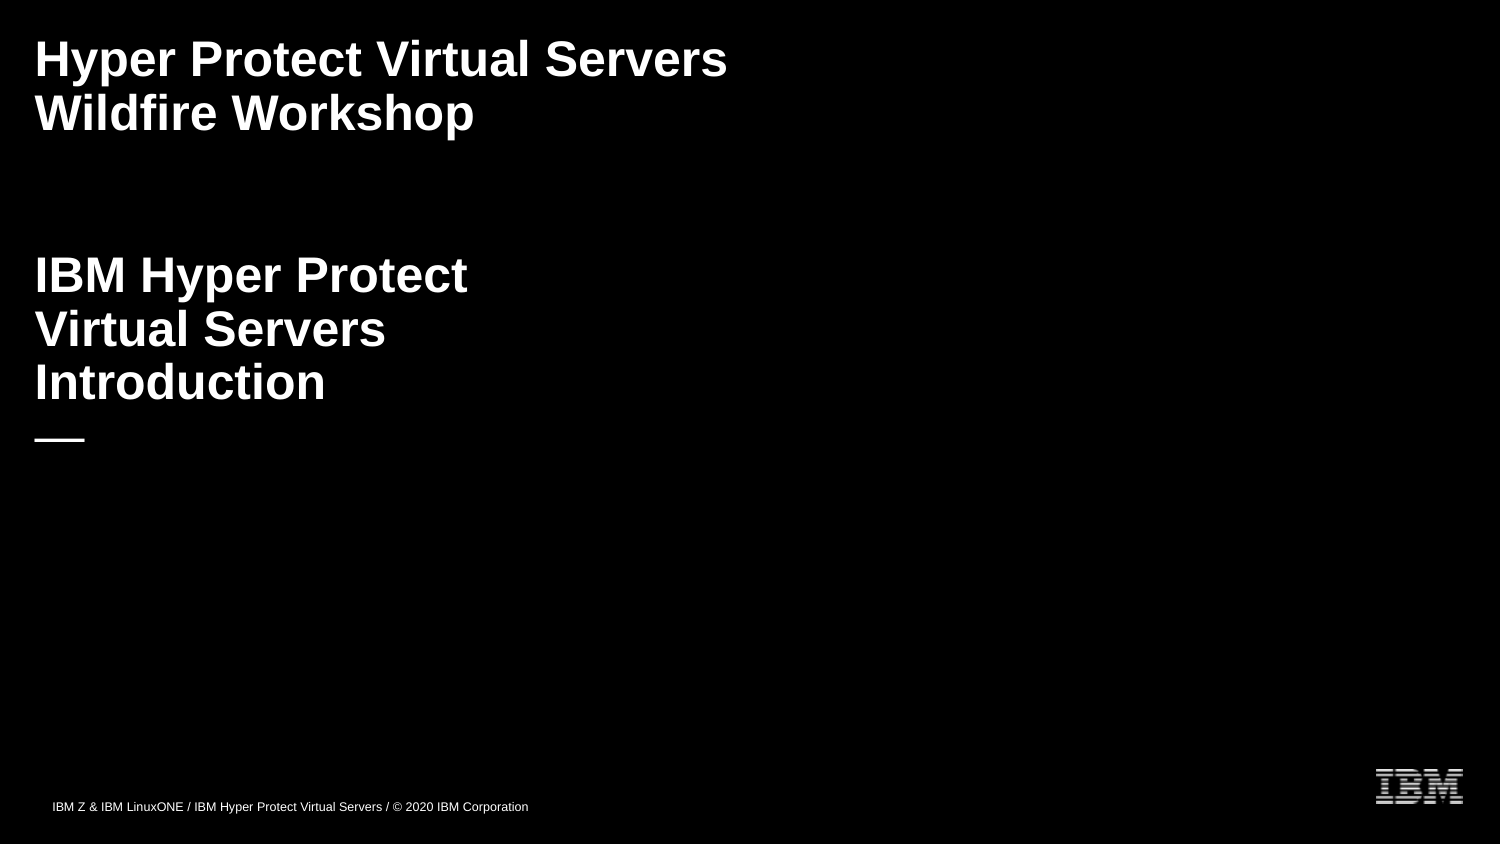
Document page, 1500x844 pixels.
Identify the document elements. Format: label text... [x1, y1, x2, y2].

text_box IBM Z & IBM LinuxONE / IBM Hyper Protect Virtual Servers / © 2020 IBM Corporation [37, 791, 1088, 815]
title Hyper Protect Virtual Servers Wildfire Workshop IBM Hyper Protect Virtual Servers Introduction — [34, 33, 909, 738]
picture [1376, 769, 1463, 804]
